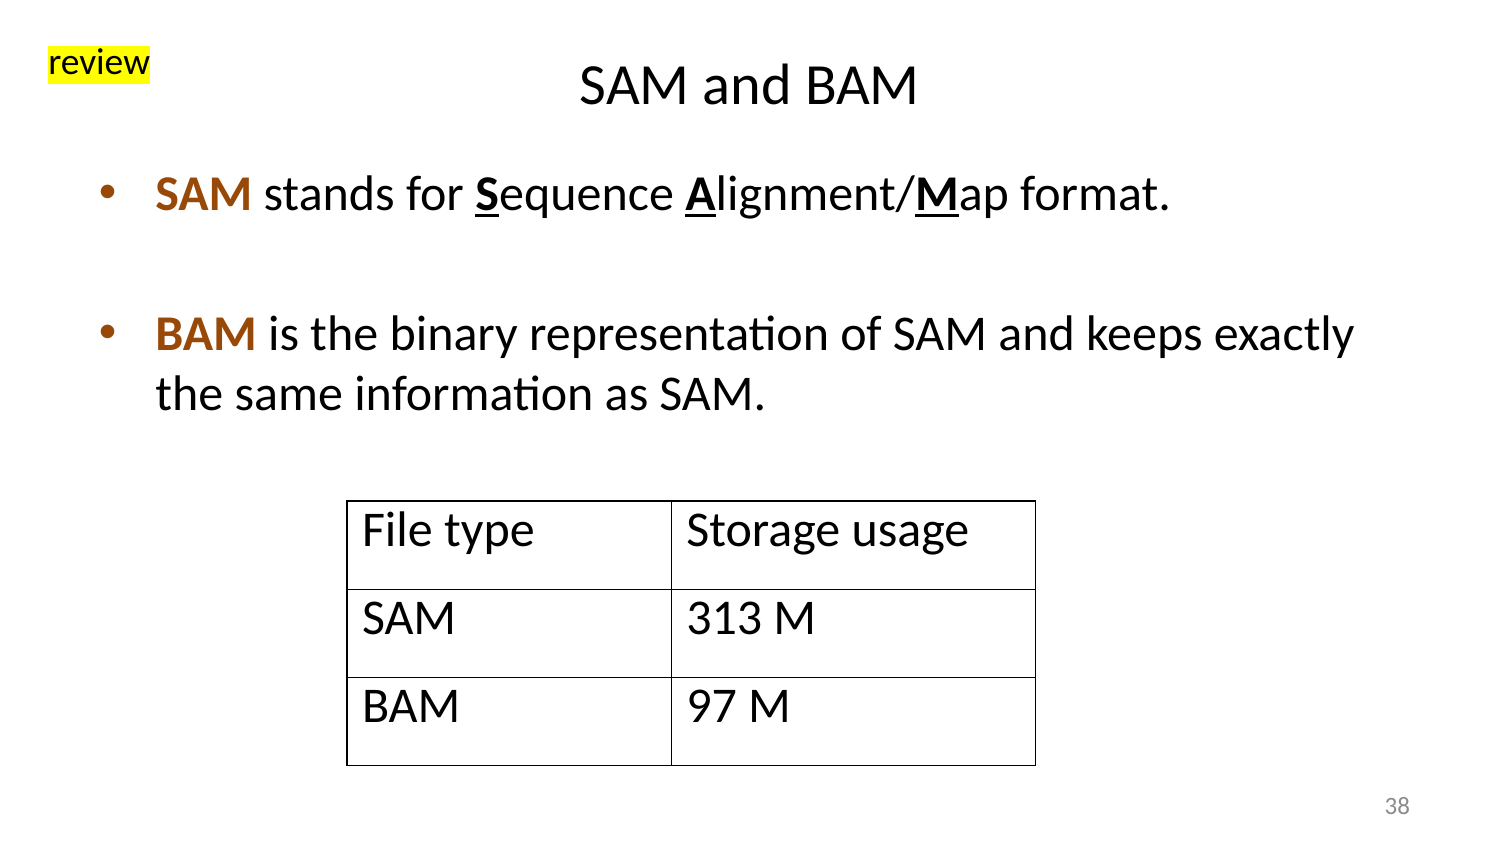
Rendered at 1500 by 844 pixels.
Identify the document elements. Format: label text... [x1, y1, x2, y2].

table_cell 97 M [672, 678, 1035, 765]
title SAM and BAM [75, 33, 1425, 129]
list SAM stands for Sequence Alignment/Map format. BAM is the binary representation of SAM and keeps exactly the same information as SAM. [84, 153, 1416, 434]
slide_number 38 [1074, 782, 1425, 827]
table_cell BAM [348, 678, 671, 765]
table_header Storage usage [672, 502, 1035, 589]
table_cell SAM [348, 590, 671, 677]
table_header File type [348, 502, 671, 589]
text_box review [33, 29, 166, 90]
table_cell 313 M [672, 590, 1035, 677]
